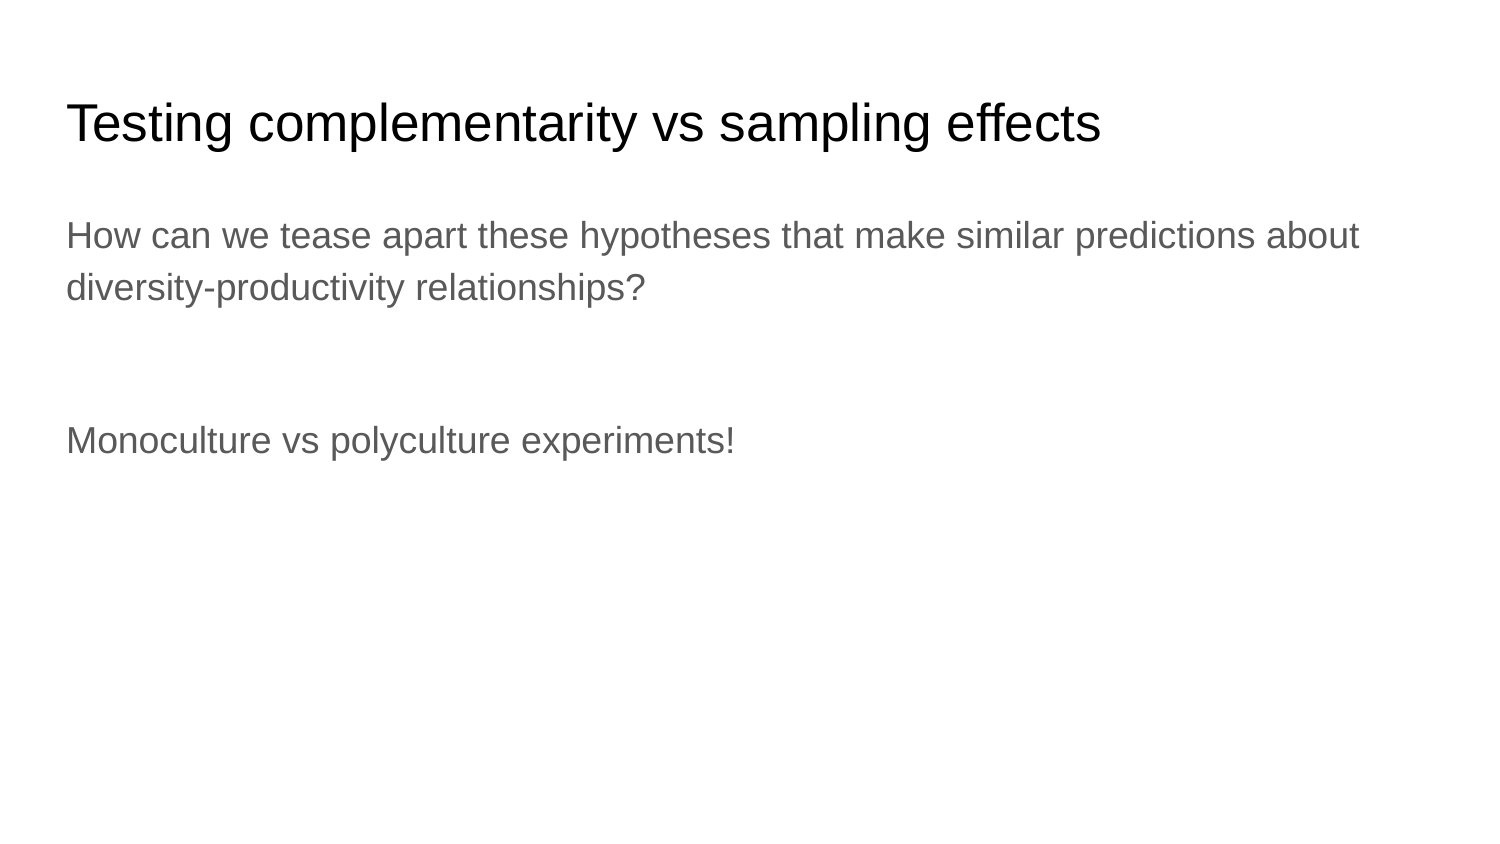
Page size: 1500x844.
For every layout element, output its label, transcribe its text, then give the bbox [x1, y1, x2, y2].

title Testing complementarity vs sampling effects [51, 72, 1449, 167]
list How can we tease apart these hypotheses that make similar predictions about diversity-productivity relationships? Monoculture vs polyculture experiments! [51, 189, 1449, 750]
